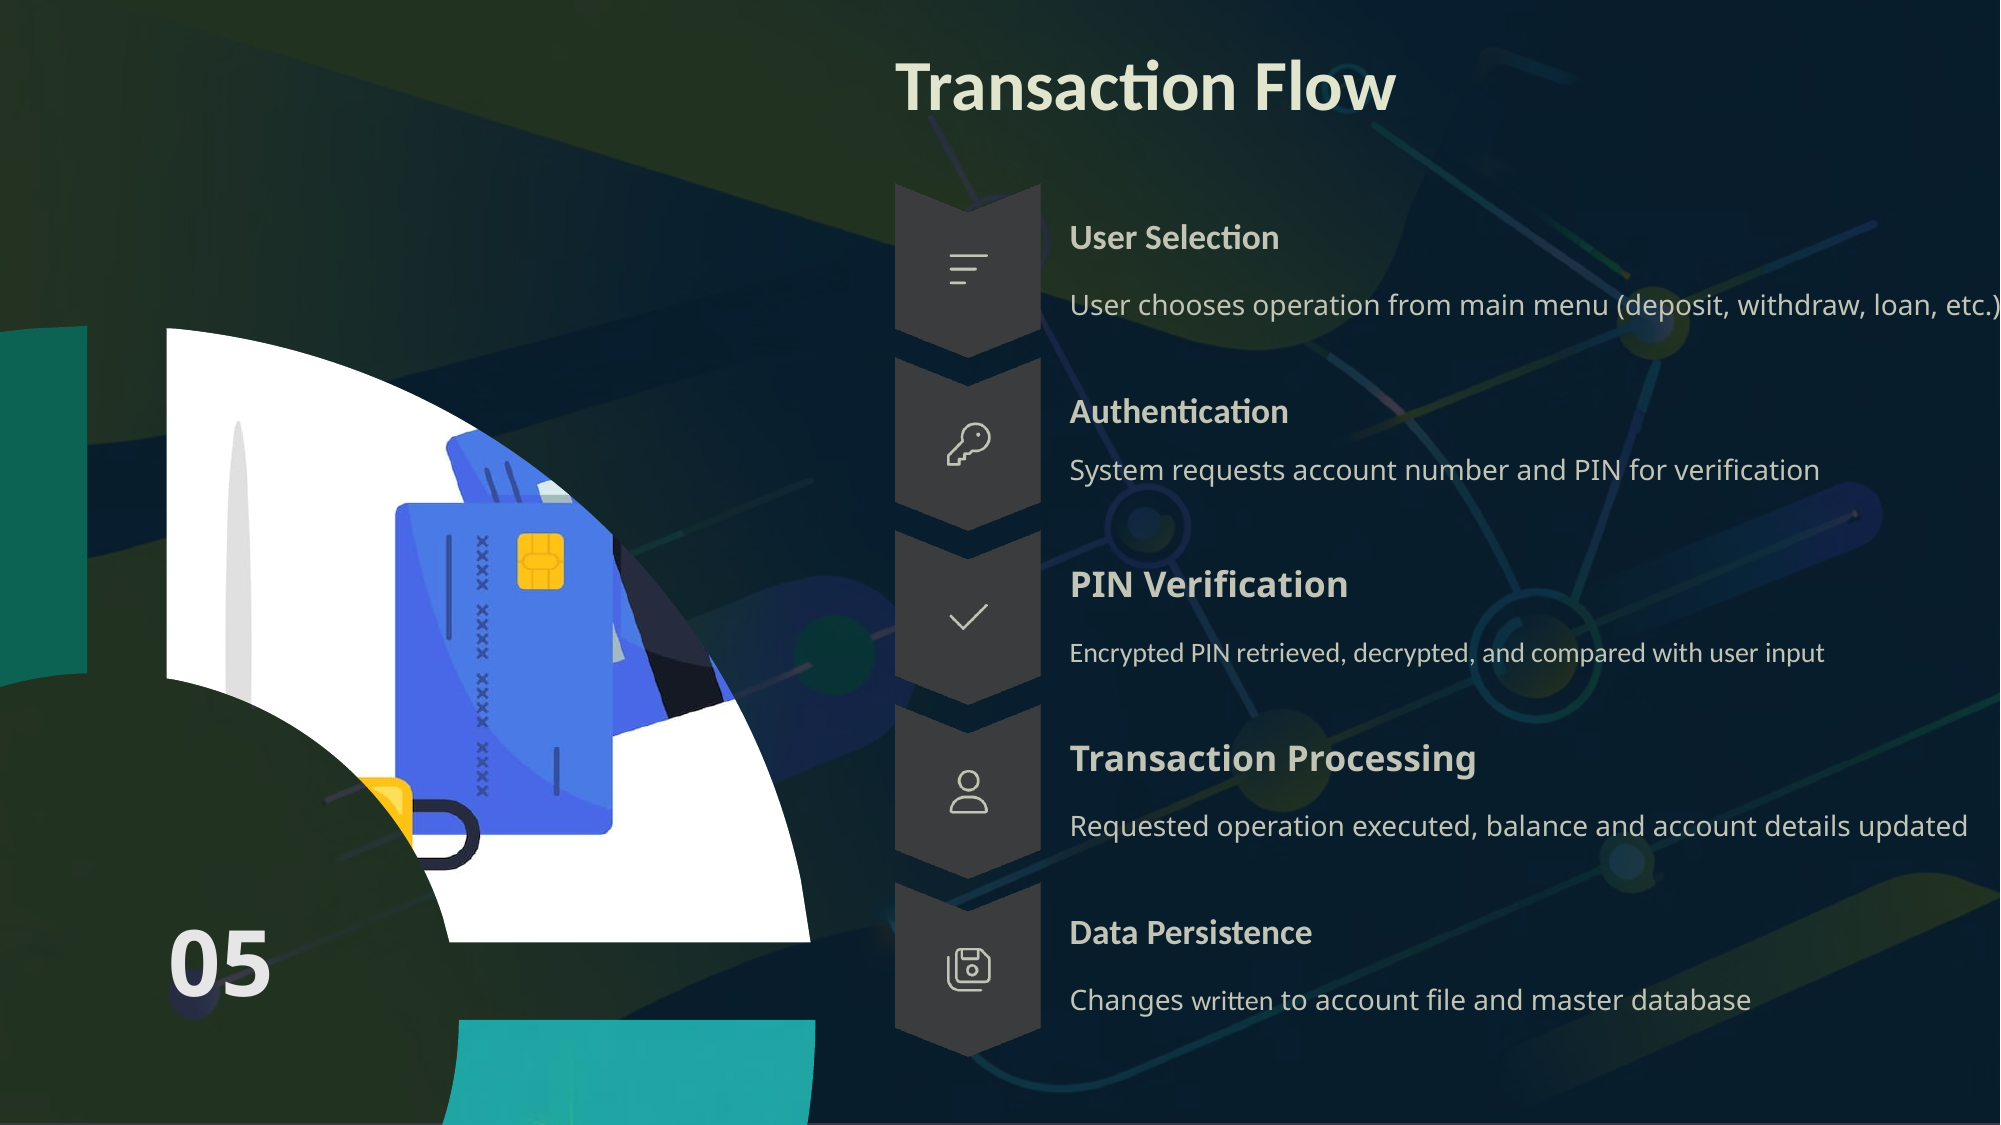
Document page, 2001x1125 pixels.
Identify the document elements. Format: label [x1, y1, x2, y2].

text_box [0, 325, 816, 1125]
picture [0, 0, 2000, 1123]
